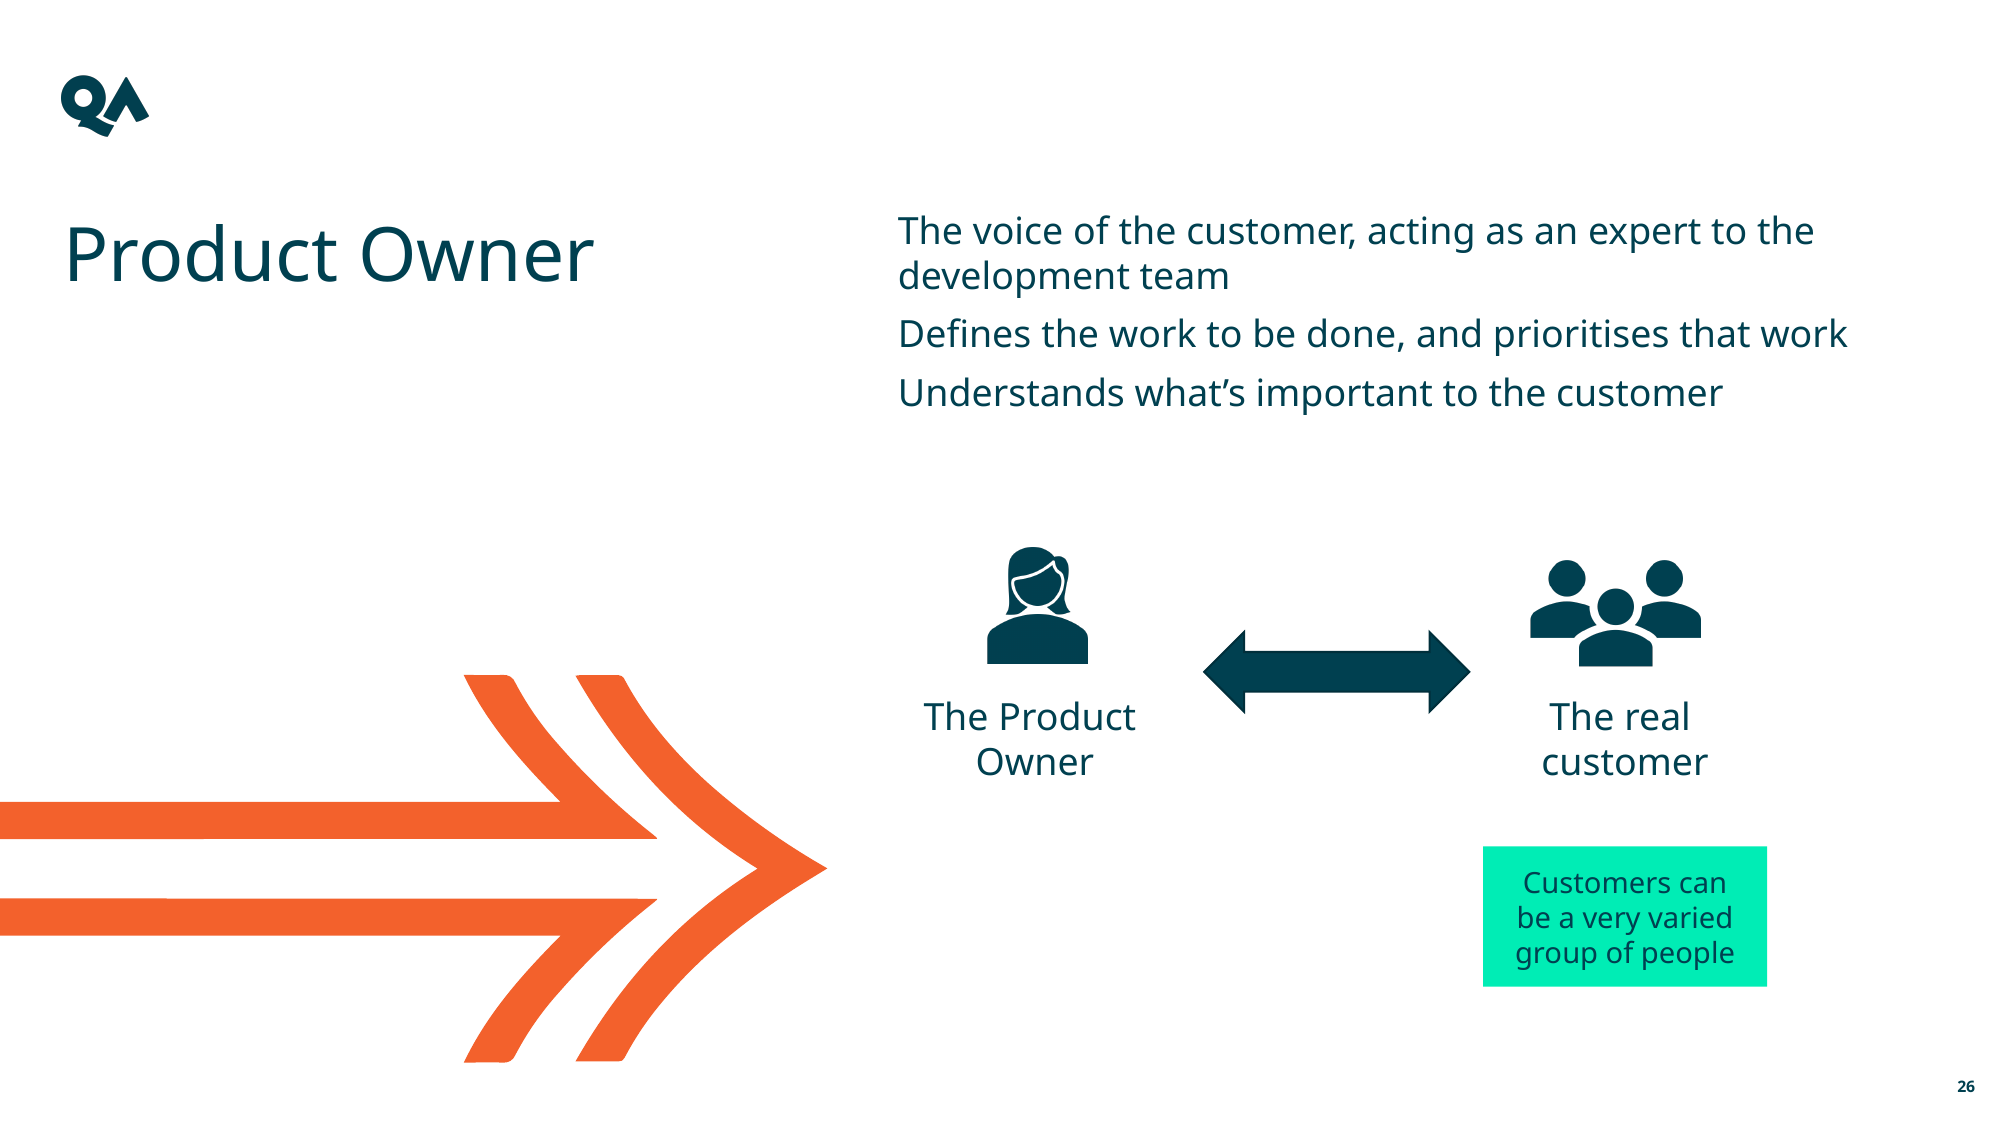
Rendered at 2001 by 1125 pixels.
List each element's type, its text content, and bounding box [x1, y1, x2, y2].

slide_number 26 [1846, 1068, 1976, 1098]
text_box Customers can be a very varied group of people [1483, 846, 1768, 987]
text_box [1202, 629, 1471, 715]
picture [962, 535, 1113, 686]
text_box The real customer [1526, 685, 1724, 791]
list The voice of the customer, acting as an expert to the development team Defines the work to be done, and prioritises that work Understands what’s important to the customer [897, 206, 1939, 453]
text_box The Product Owner [908, 685, 1162, 791]
picture [44, 62, 166, 148]
picture [1518, 516, 1713, 710]
list Product Owner [63, 206, 703, 638]
